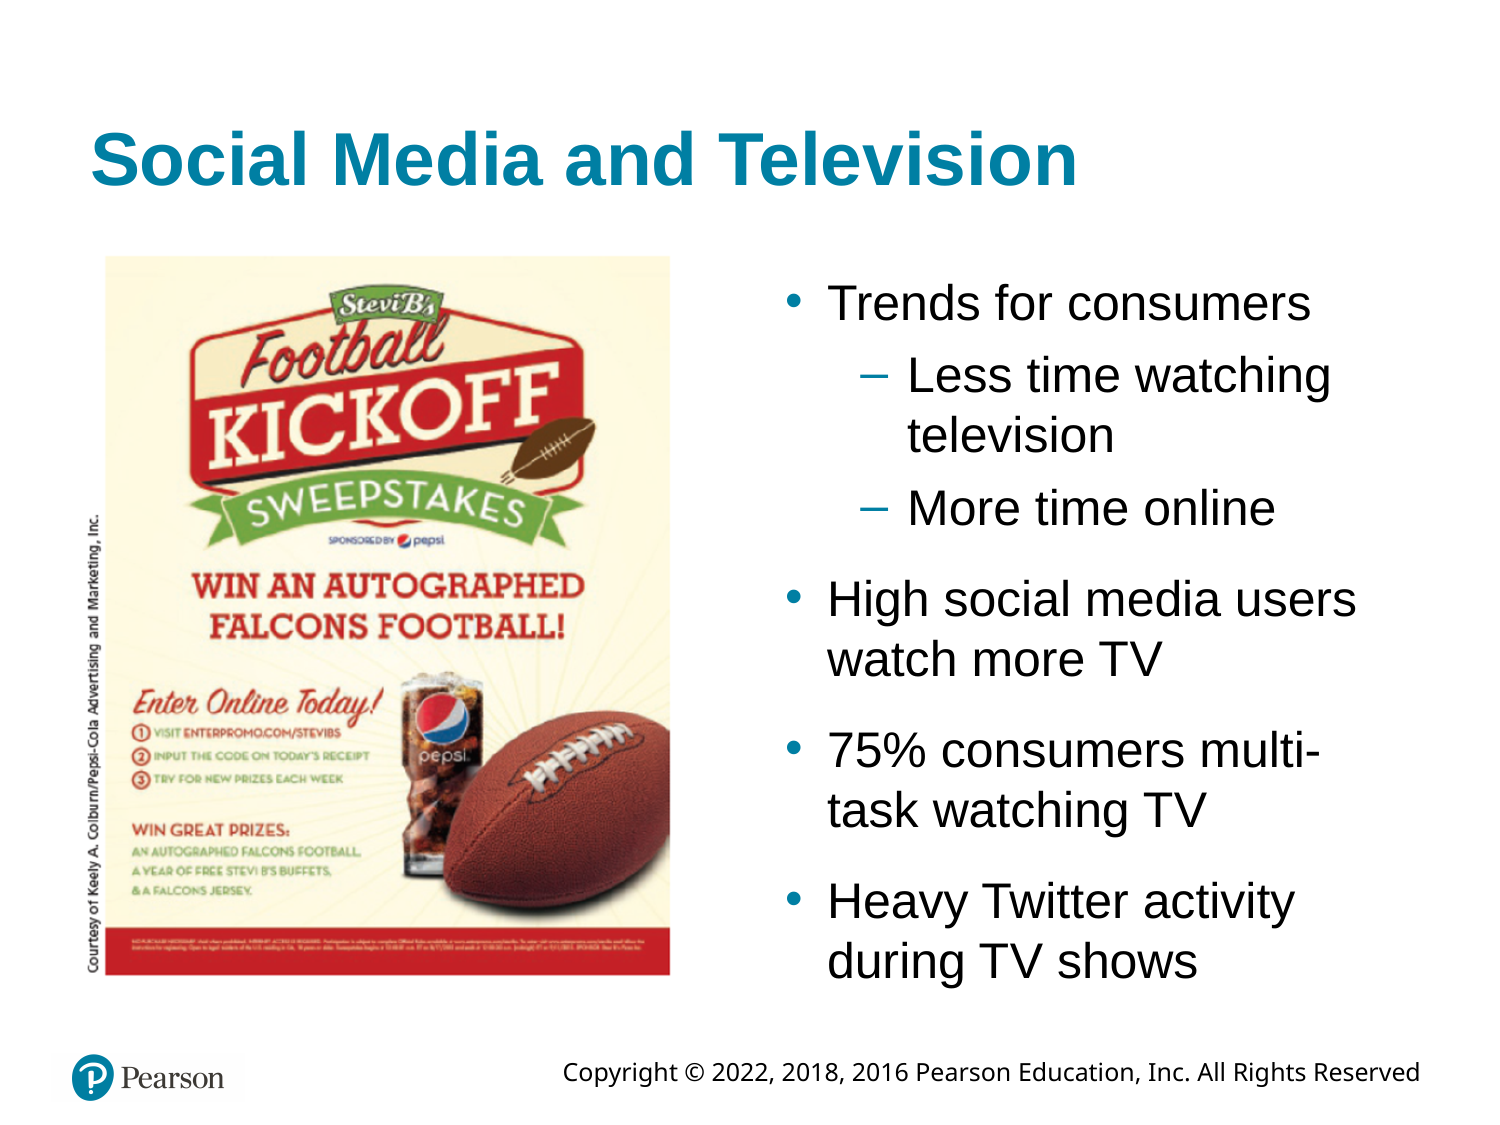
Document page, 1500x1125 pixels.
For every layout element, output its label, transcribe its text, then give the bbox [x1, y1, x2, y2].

list Trends for consumers Less time watching television More time online High social media users watch more T V 75% consumers multi-task watching T V Heavy Twitter activity during T V shows [770, 254, 1425, 1005]
title Social Media and Television [75, 35, 1425, 216]
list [74, 254, 679, 984]
picture [51, 1053, 245, 1102]
